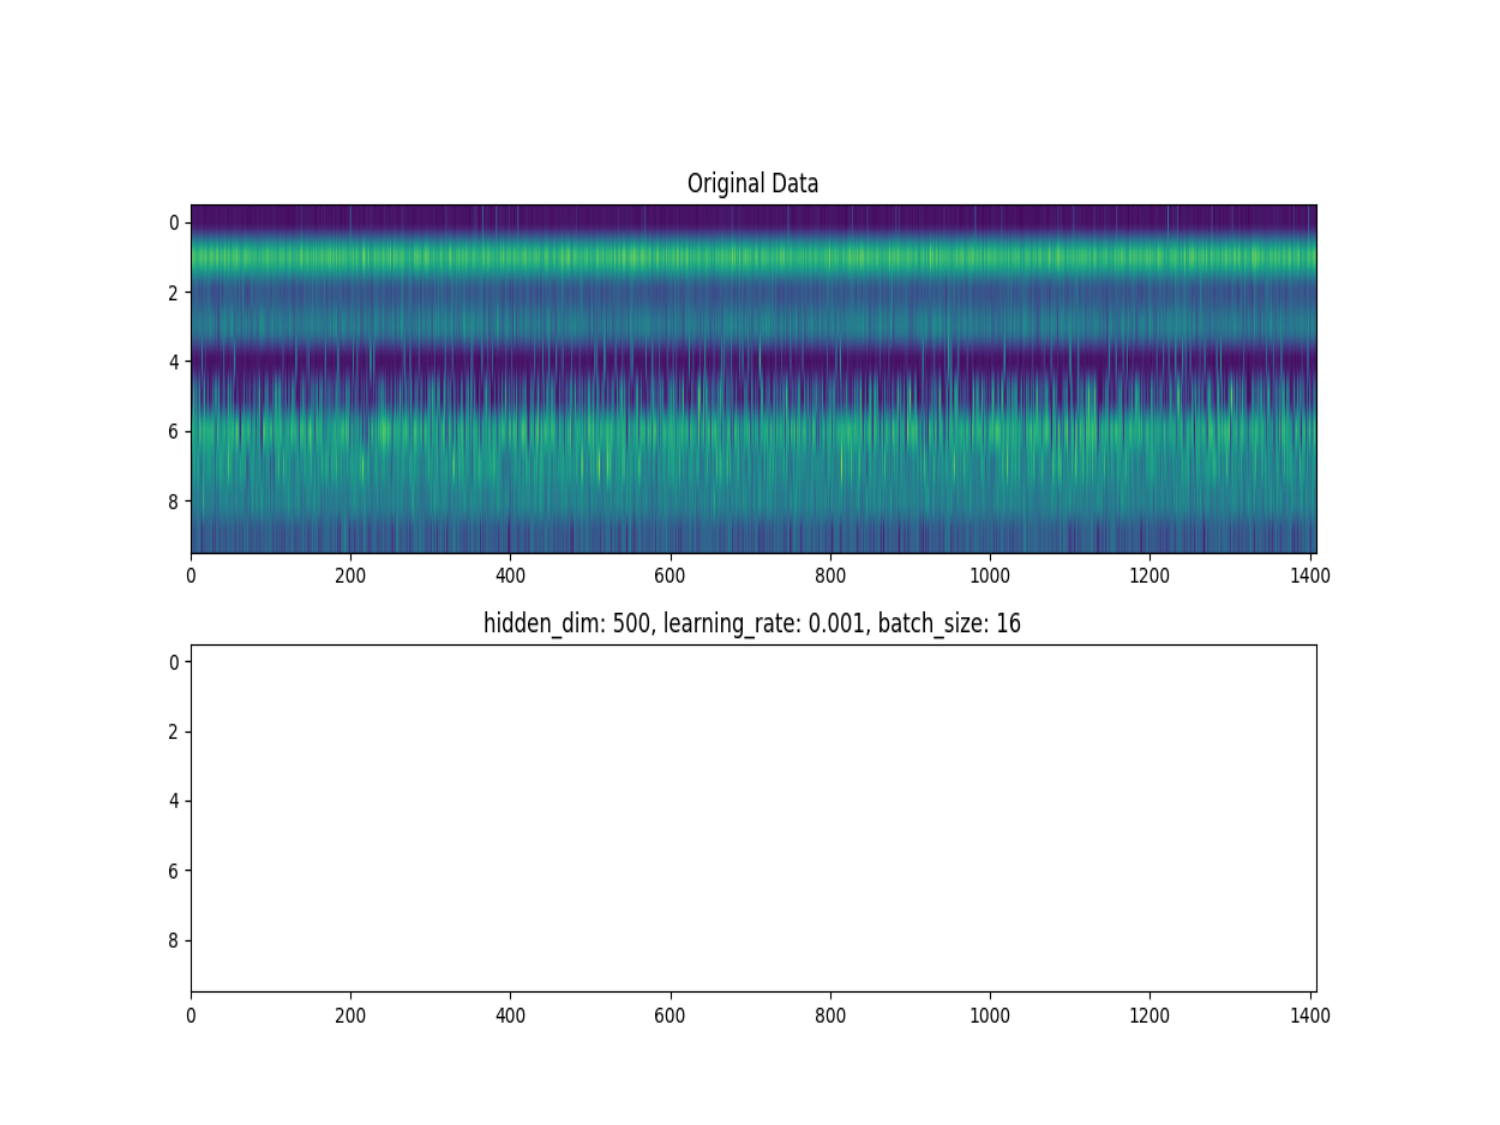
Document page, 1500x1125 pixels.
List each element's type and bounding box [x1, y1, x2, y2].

picture [149, 149, 1351, 1051]
